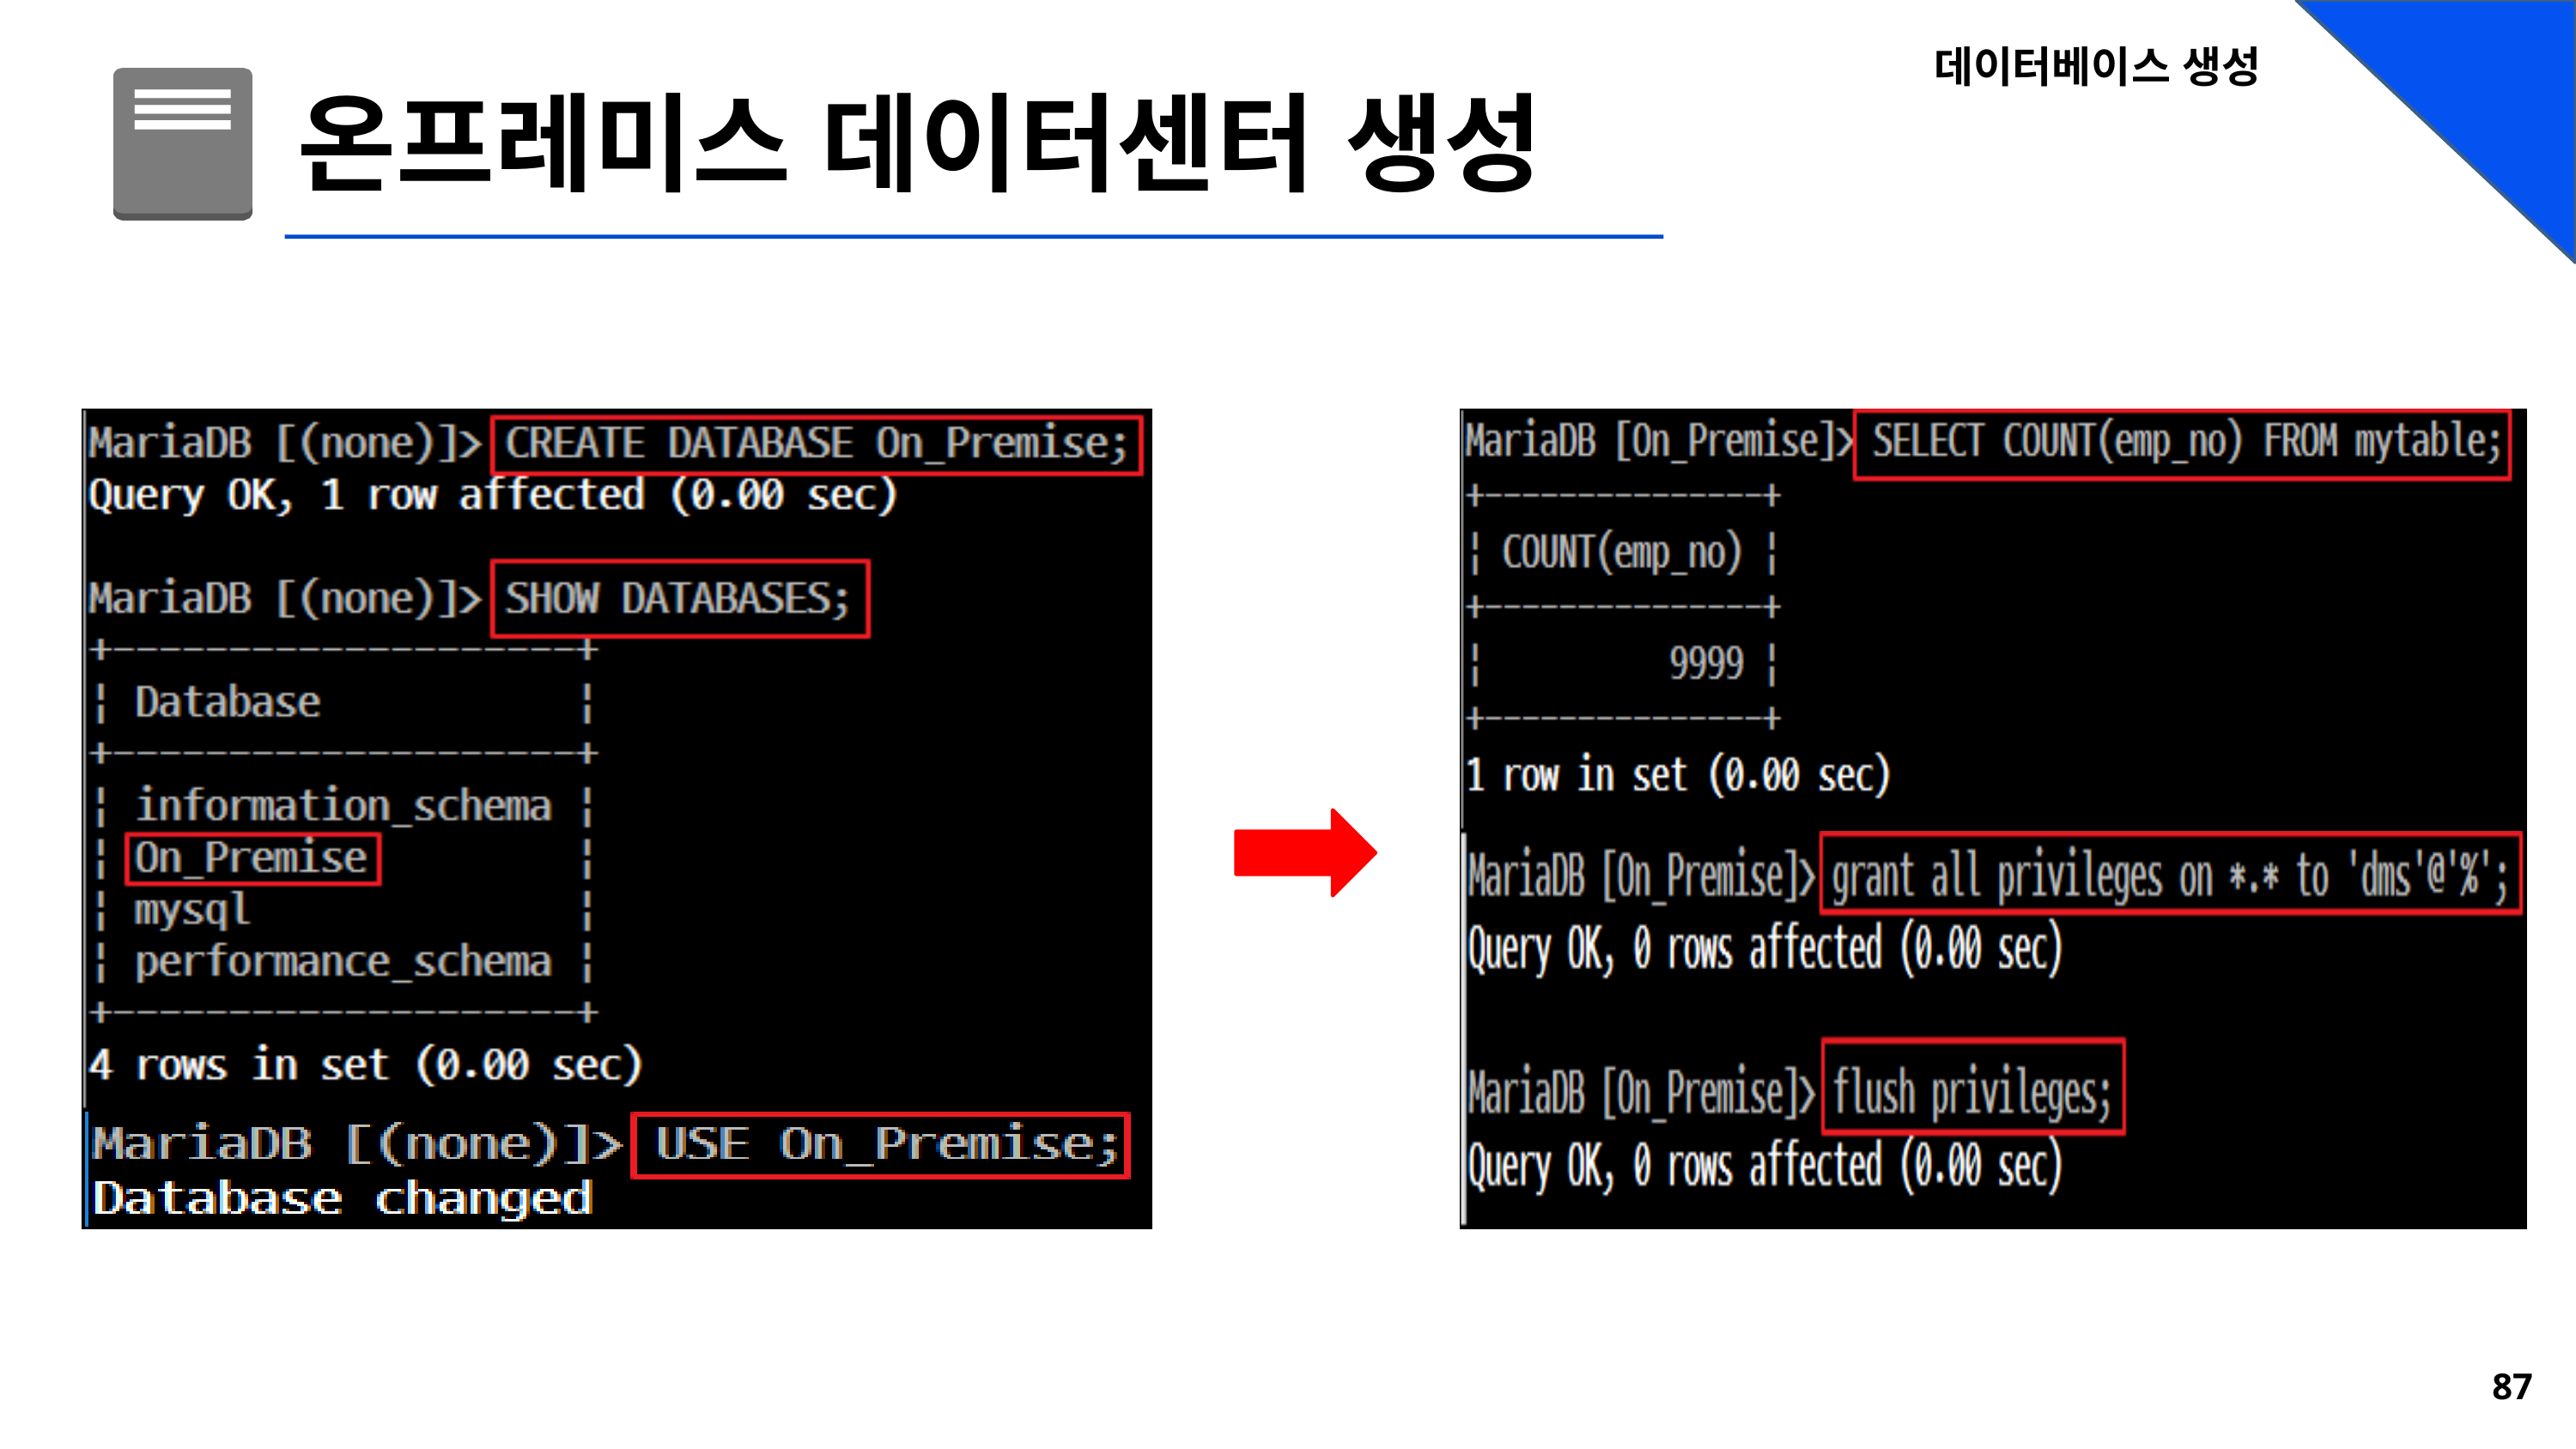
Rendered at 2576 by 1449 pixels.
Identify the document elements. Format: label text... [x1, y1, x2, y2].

text_box 데이터베이스 생성 [1921, 33, 2494, 98]
picture [1459, 409, 2528, 1229]
text_box [2294, 0, 2576, 264]
text_box [1234, 808, 1378, 898]
picture [82, 42, 285, 246]
text_box 온프레미스 데이터센터 생성 [288, 70, 1771, 211]
text_box 87 [2479, 1357, 2576, 1413]
picture [82, 409, 1152, 1229]
